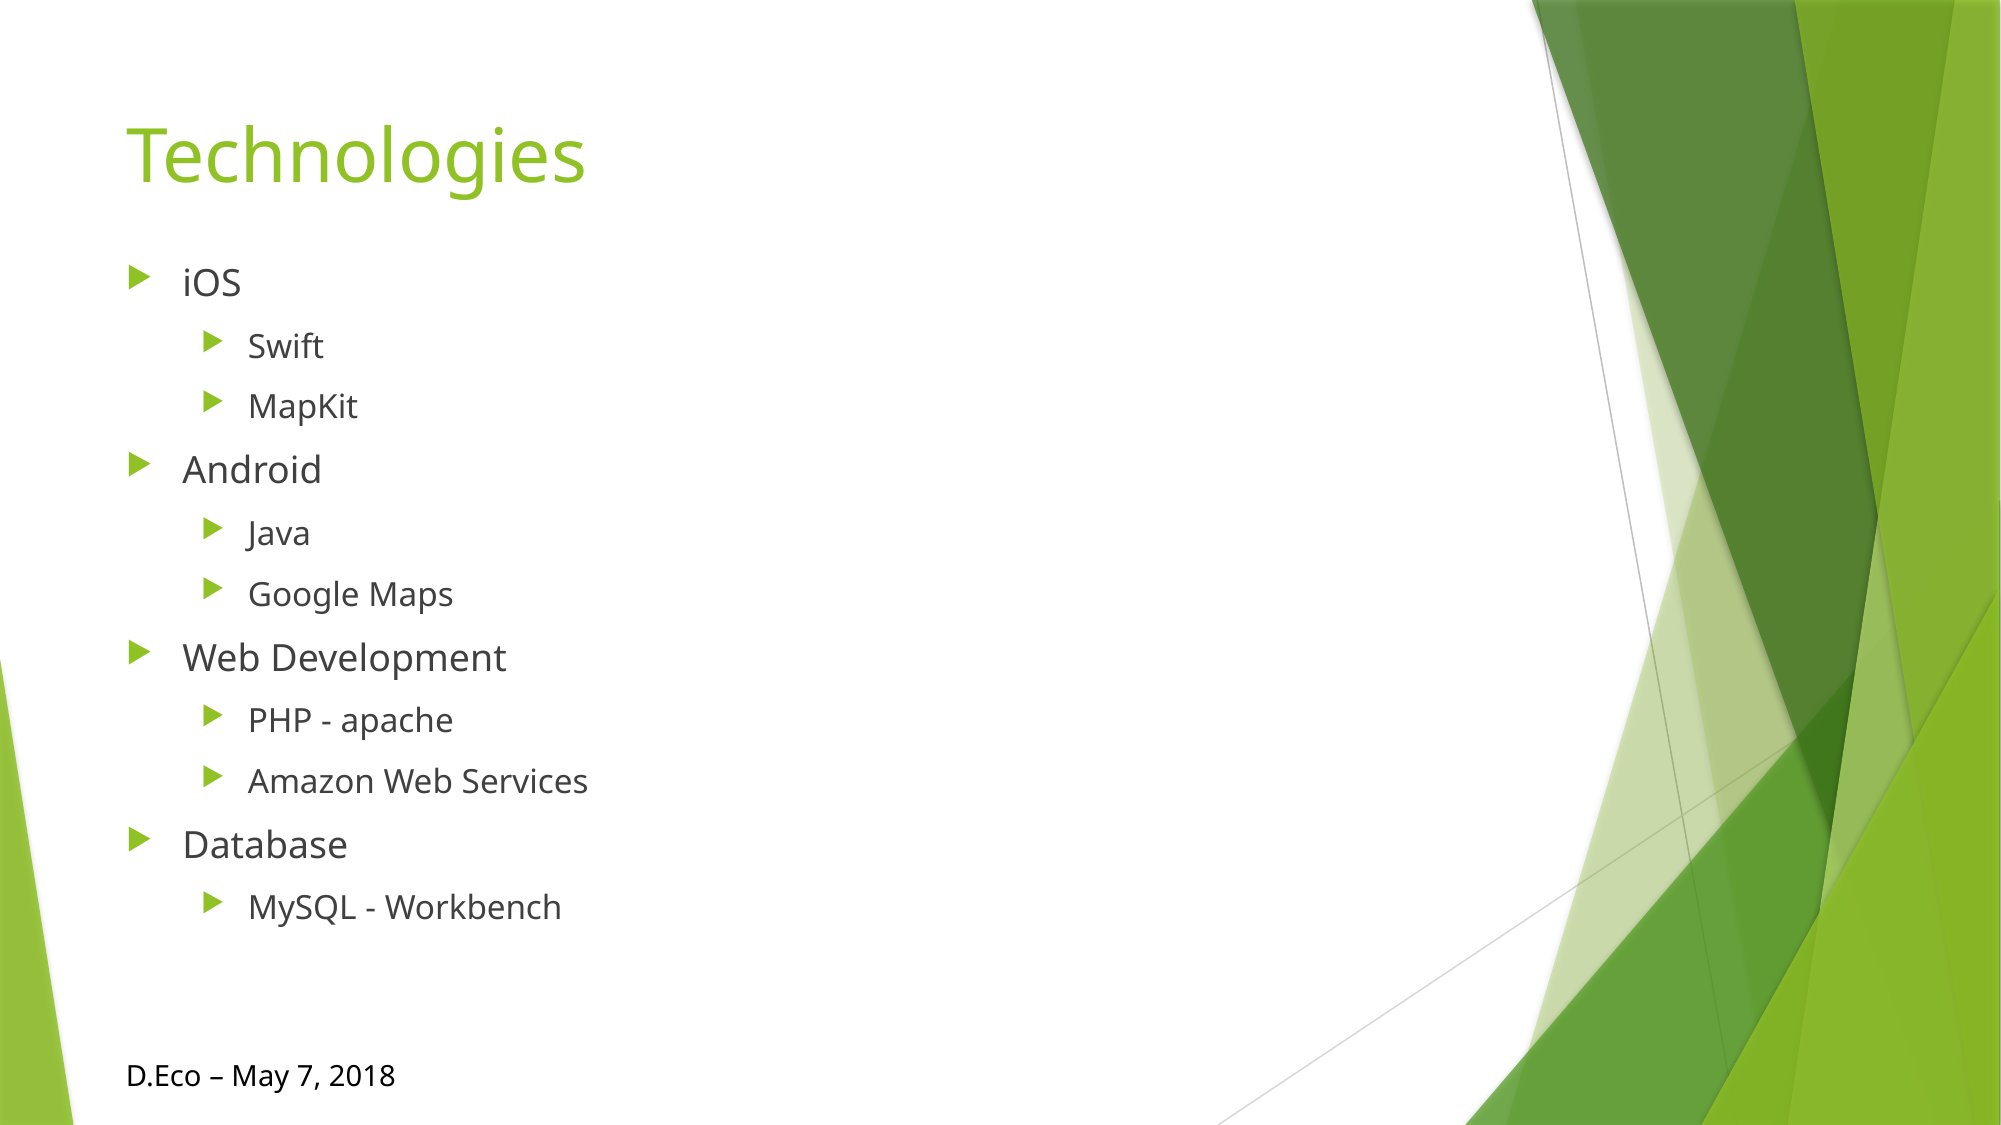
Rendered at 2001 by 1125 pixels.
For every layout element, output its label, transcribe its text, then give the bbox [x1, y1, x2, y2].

title Technologies [111, 99, 1522, 251]
text_box D.Eco – May 7, 2018 [111, 1049, 508, 1100]
list iOS Swift MapKit Android Java Google Maps Web Development PHP - apache Amazon Web Services Database MySQL - Workbench [111, 251, 1522, 991]
